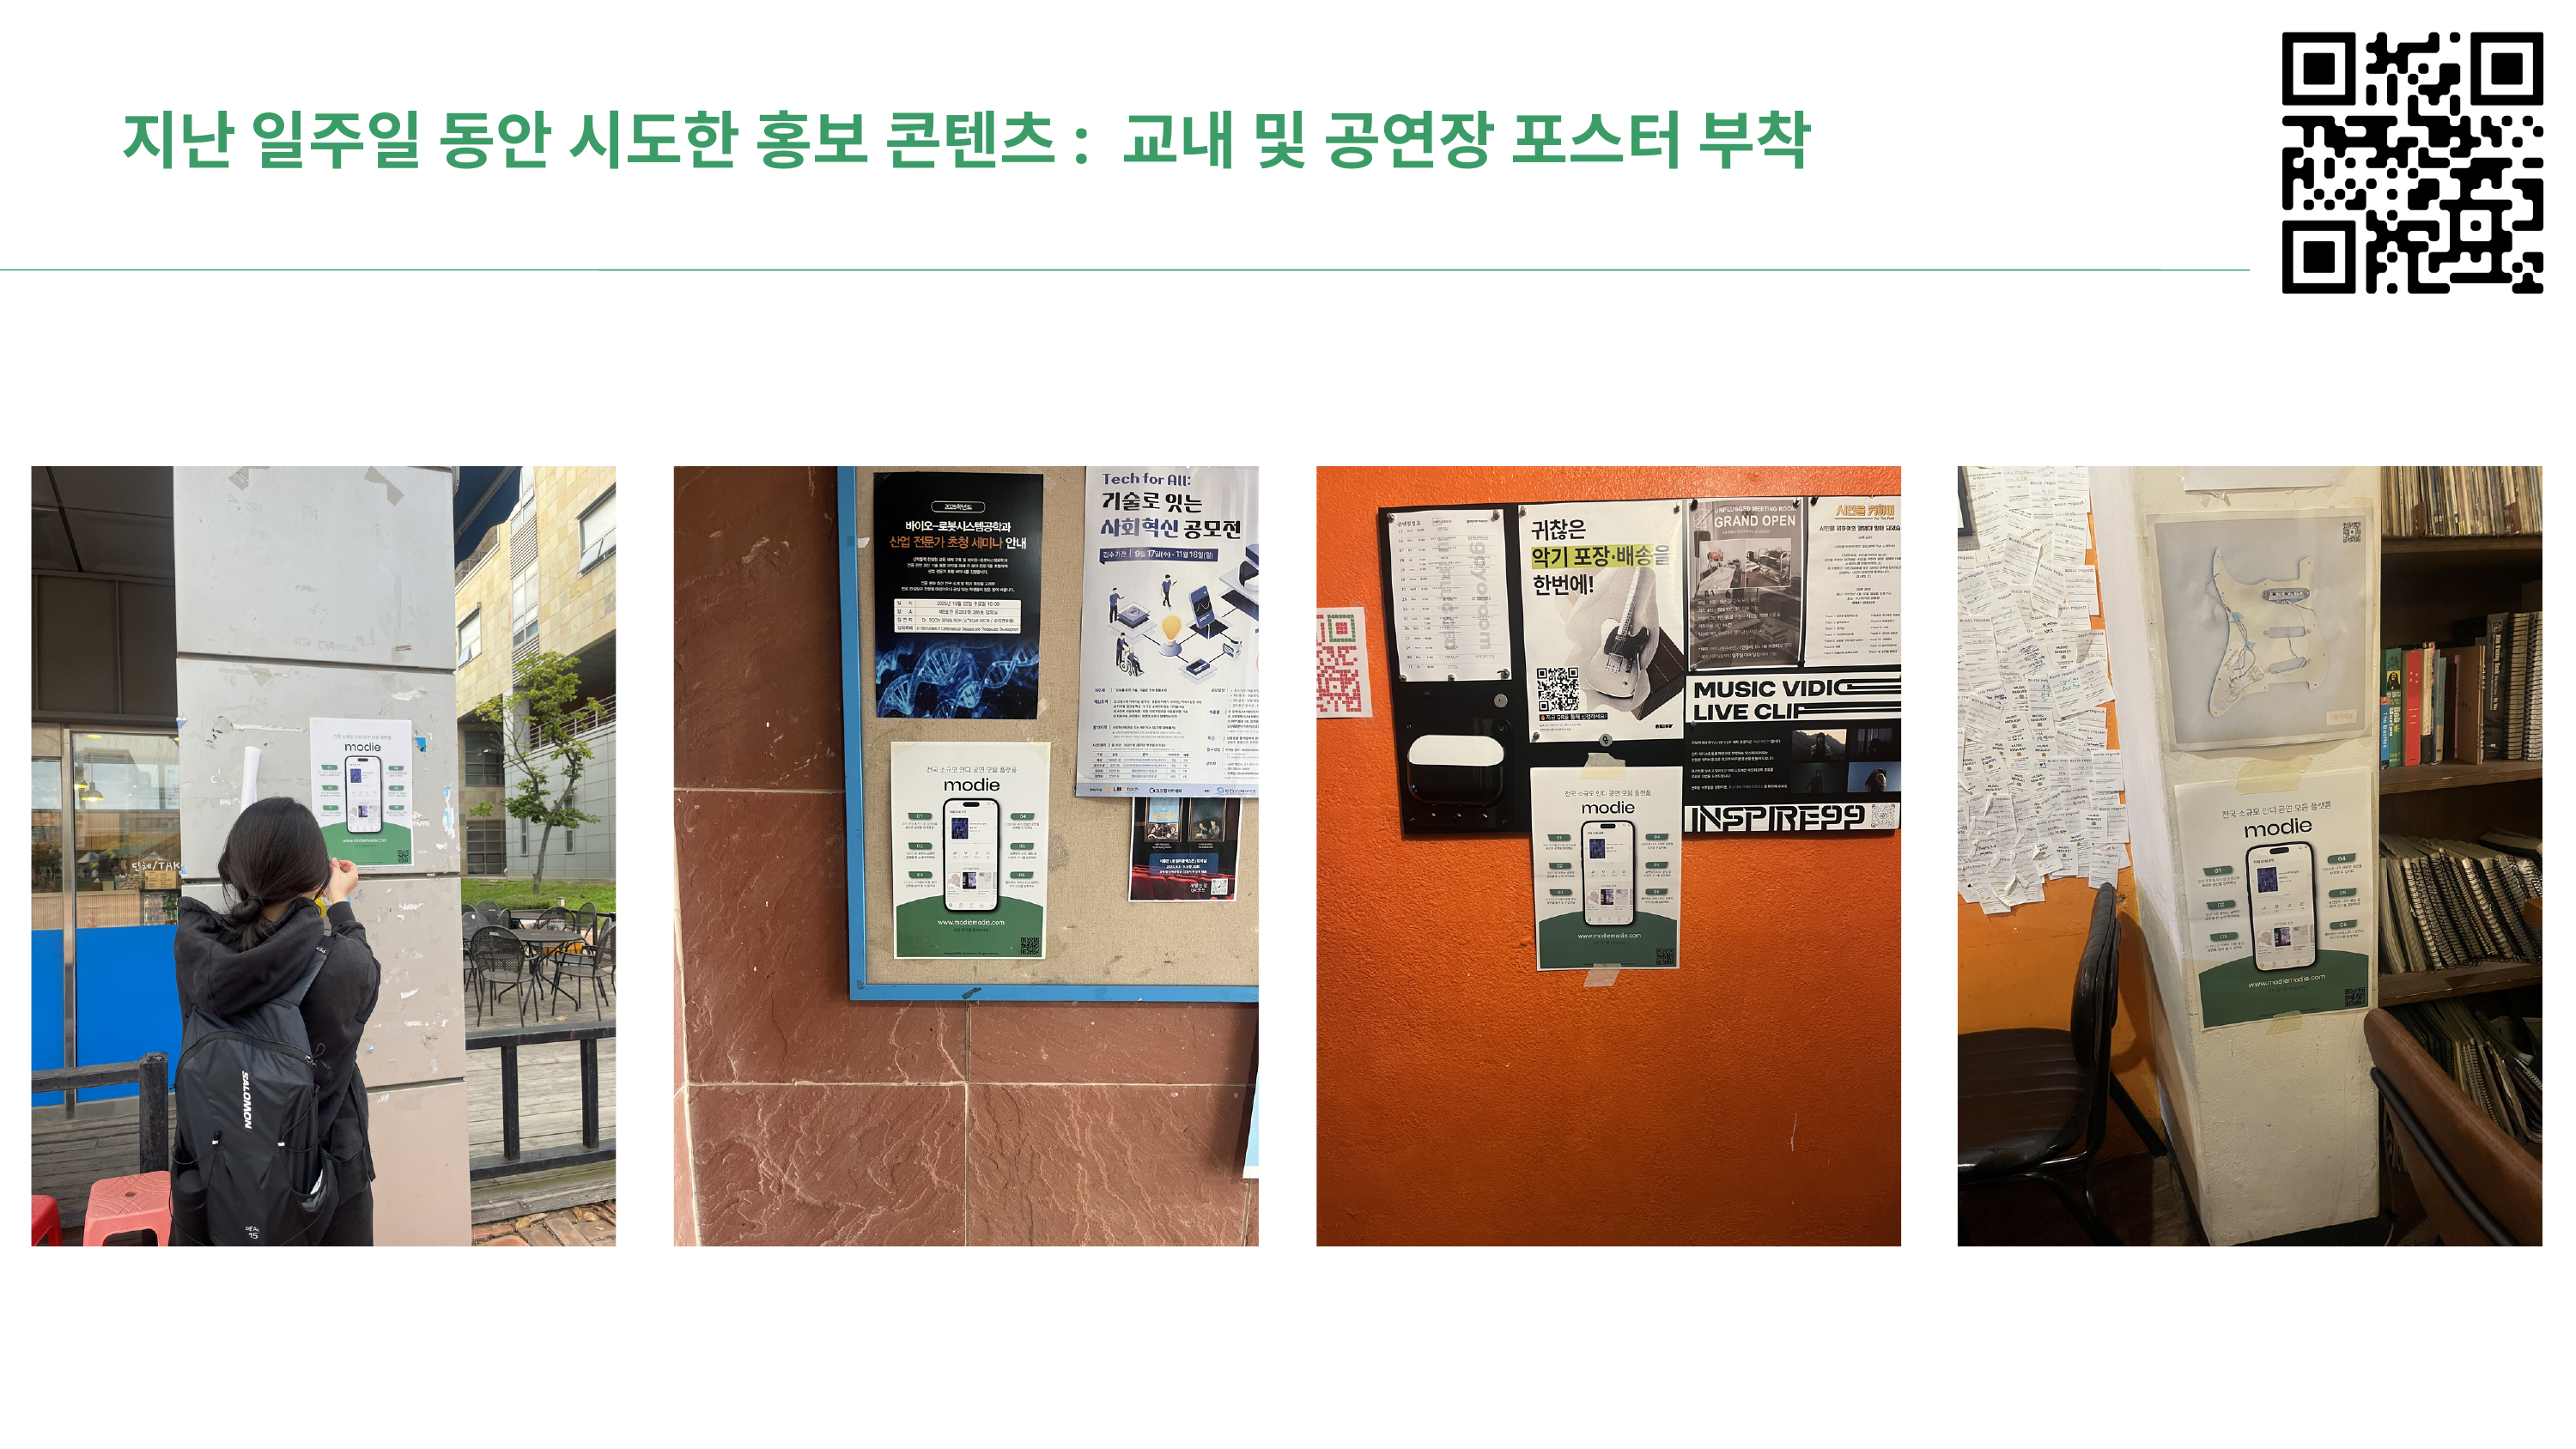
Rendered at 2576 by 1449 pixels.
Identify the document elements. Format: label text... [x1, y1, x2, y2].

text_box [2250, 0, 2576, 326]
text_box [1957, 466, 2543, 1246]
text_box [673, 466, 1259, 1246]
text_box [1316, 466, 1902, 1246]
text_box 지난 일주일 동안 시도한 홍보 콘텐츠: 교내 및 공연장 포스터 부착 [120, 88, 1832, 264]
text_box [31, 466, 617, 1246]
